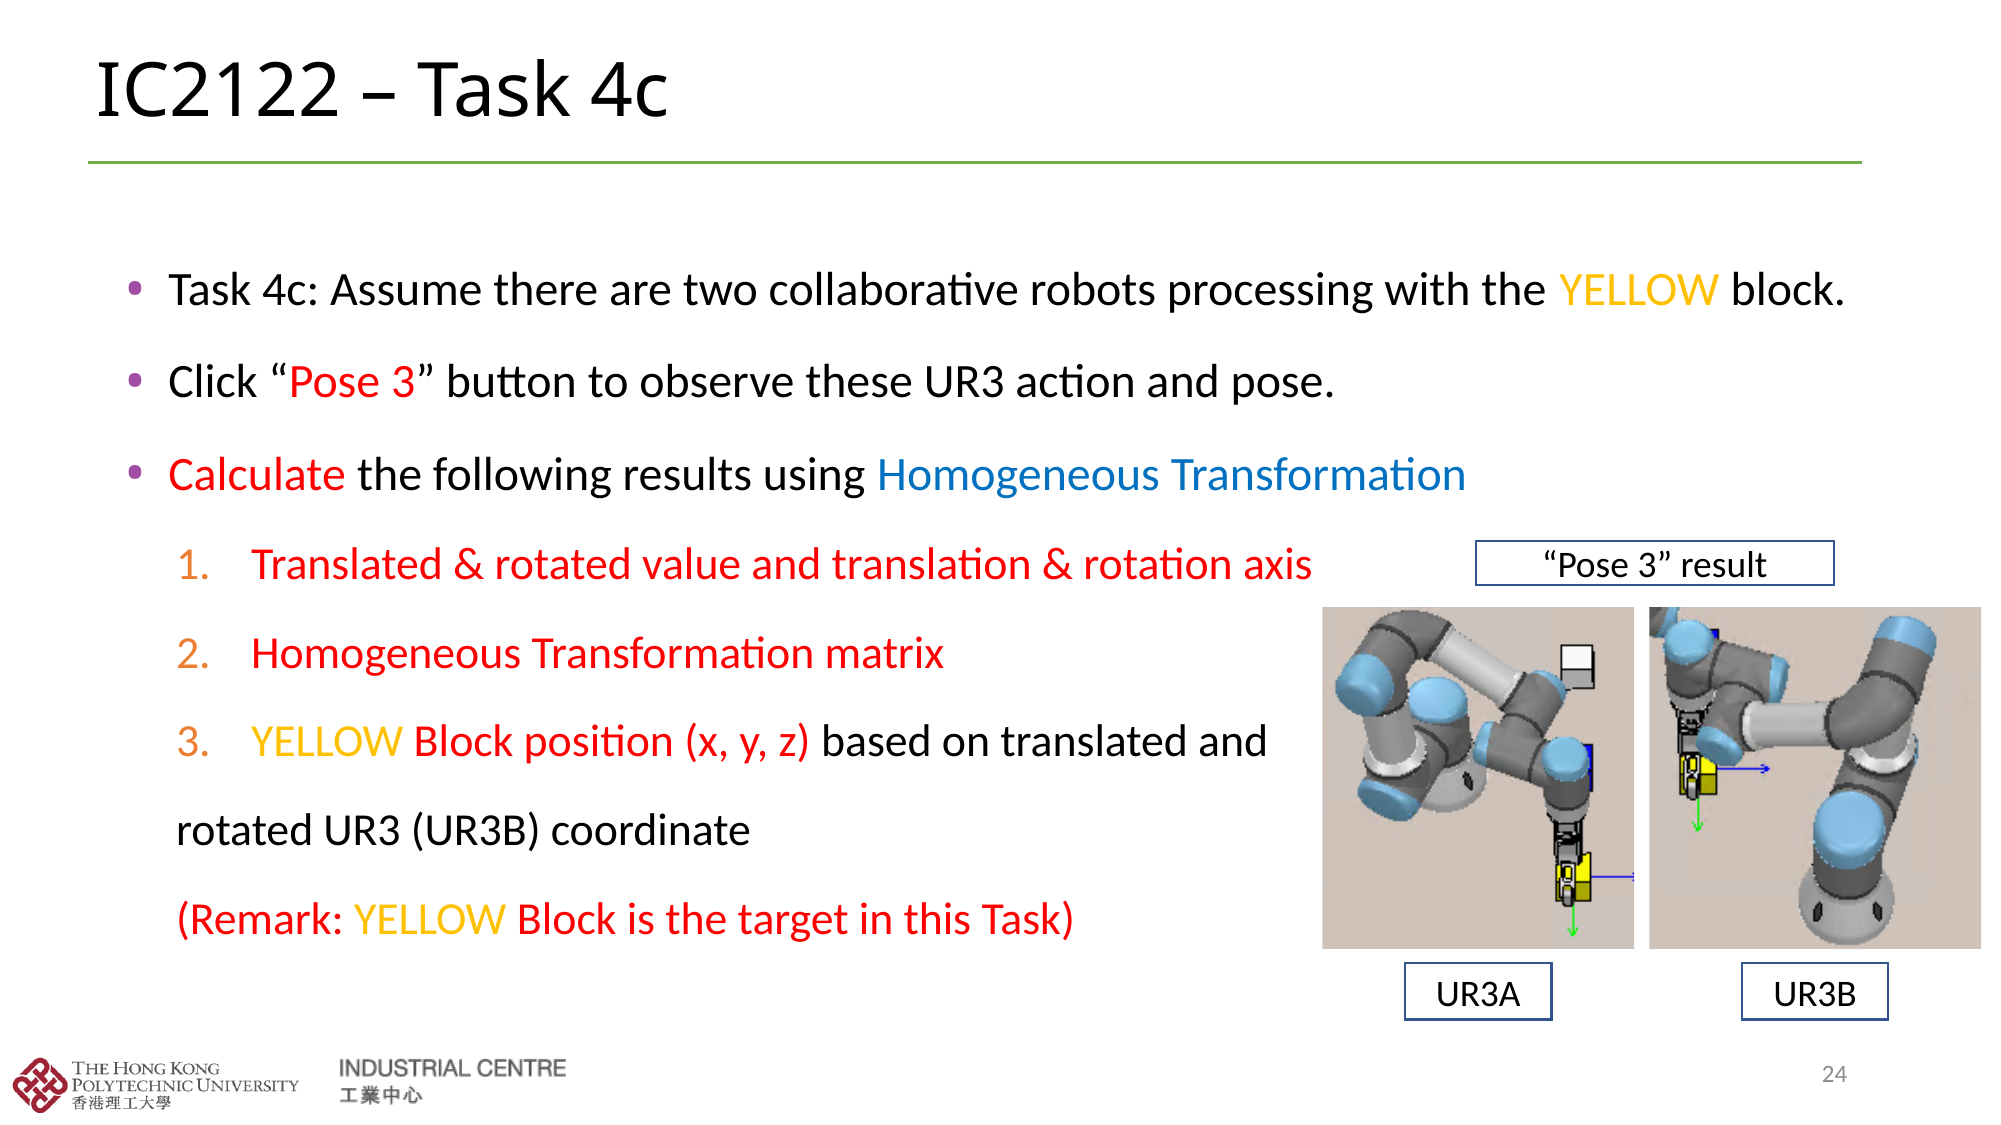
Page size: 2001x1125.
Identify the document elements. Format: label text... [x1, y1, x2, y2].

slide_number 24 [1412, 1042, 1863, 1103]
text_box [68, 196, 1844, 1029]
picture [1322, 607, 1635, 949]
picture [1649, 607, 1982, 949]
text_box “Pose 3” result [1475, 540, 1835, 586]
text_box Task 4c: Assume there are two collaborative robots processing with the YELLOW block. Click “Pose 3” button to observe these UR3 action and pose. Calculate the following results using Homogeneous Transformation Translated & rotated value and translation & rotation axis Homogeneous Transformation matrix YELLOW Block position (x, y, z) based on translated and rotated UR3 (UR3B) coordinate (Remark: YELLOW Block is the target in this Task) [93, 221, 1987, 1054]
picture [12, 1056, 299, 1113]
picture [331, 1044, 583, 1105]
text_box UR3A [1404, 962, 1553, 1021]
title IC2122 – Task 4c [81, 21, 1732, 163]
text_box UR3B [1741, 962, 1889, 1021]
